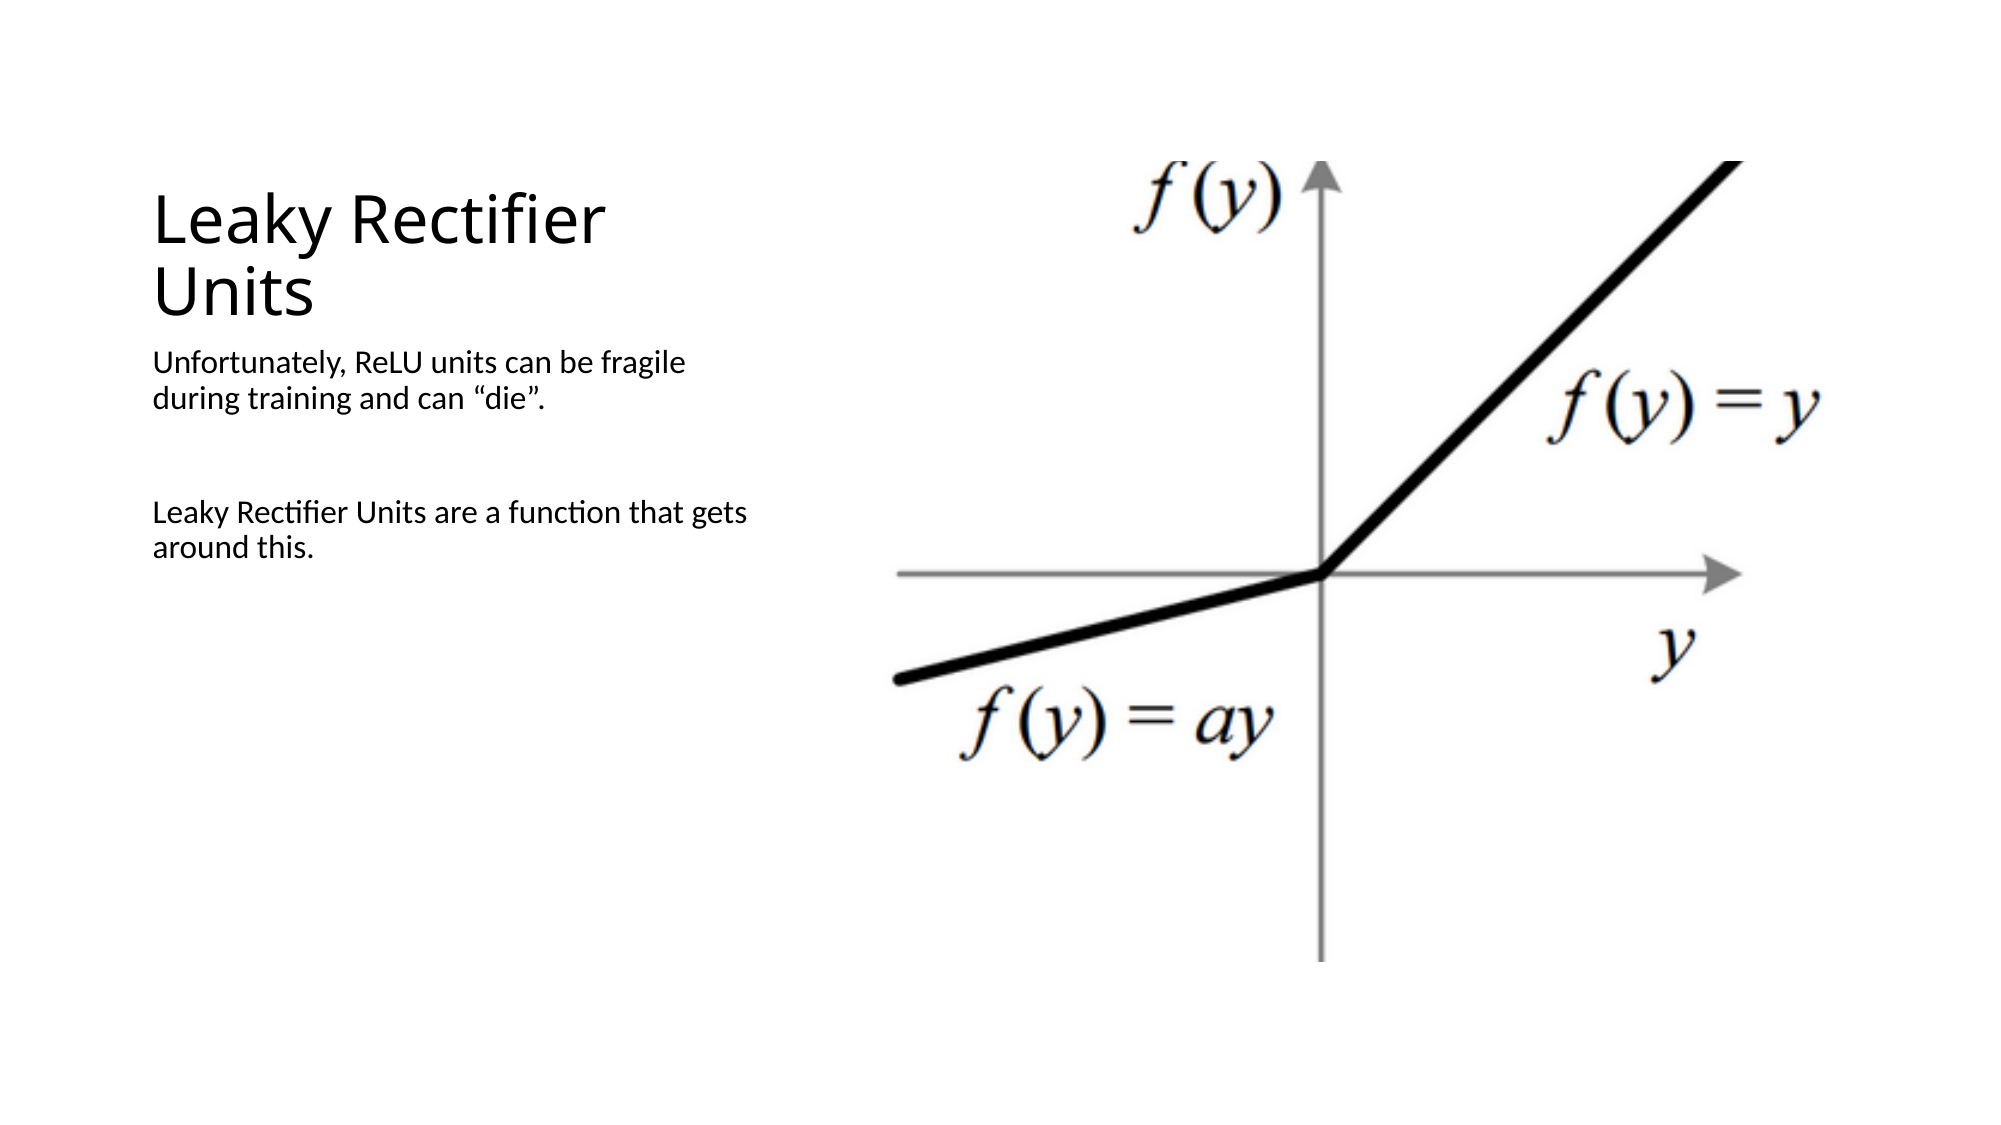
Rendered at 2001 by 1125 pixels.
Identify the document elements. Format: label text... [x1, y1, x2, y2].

title Leaky Rectifier Units [137, 75, 783, 337]
picture [850, 161, 1863, 962]
list Unfortunately, ReLU units can be fragile during training and can “die”. Leaky Rectifier Units are a function that gets around this. [137, 337, 783, 612]
